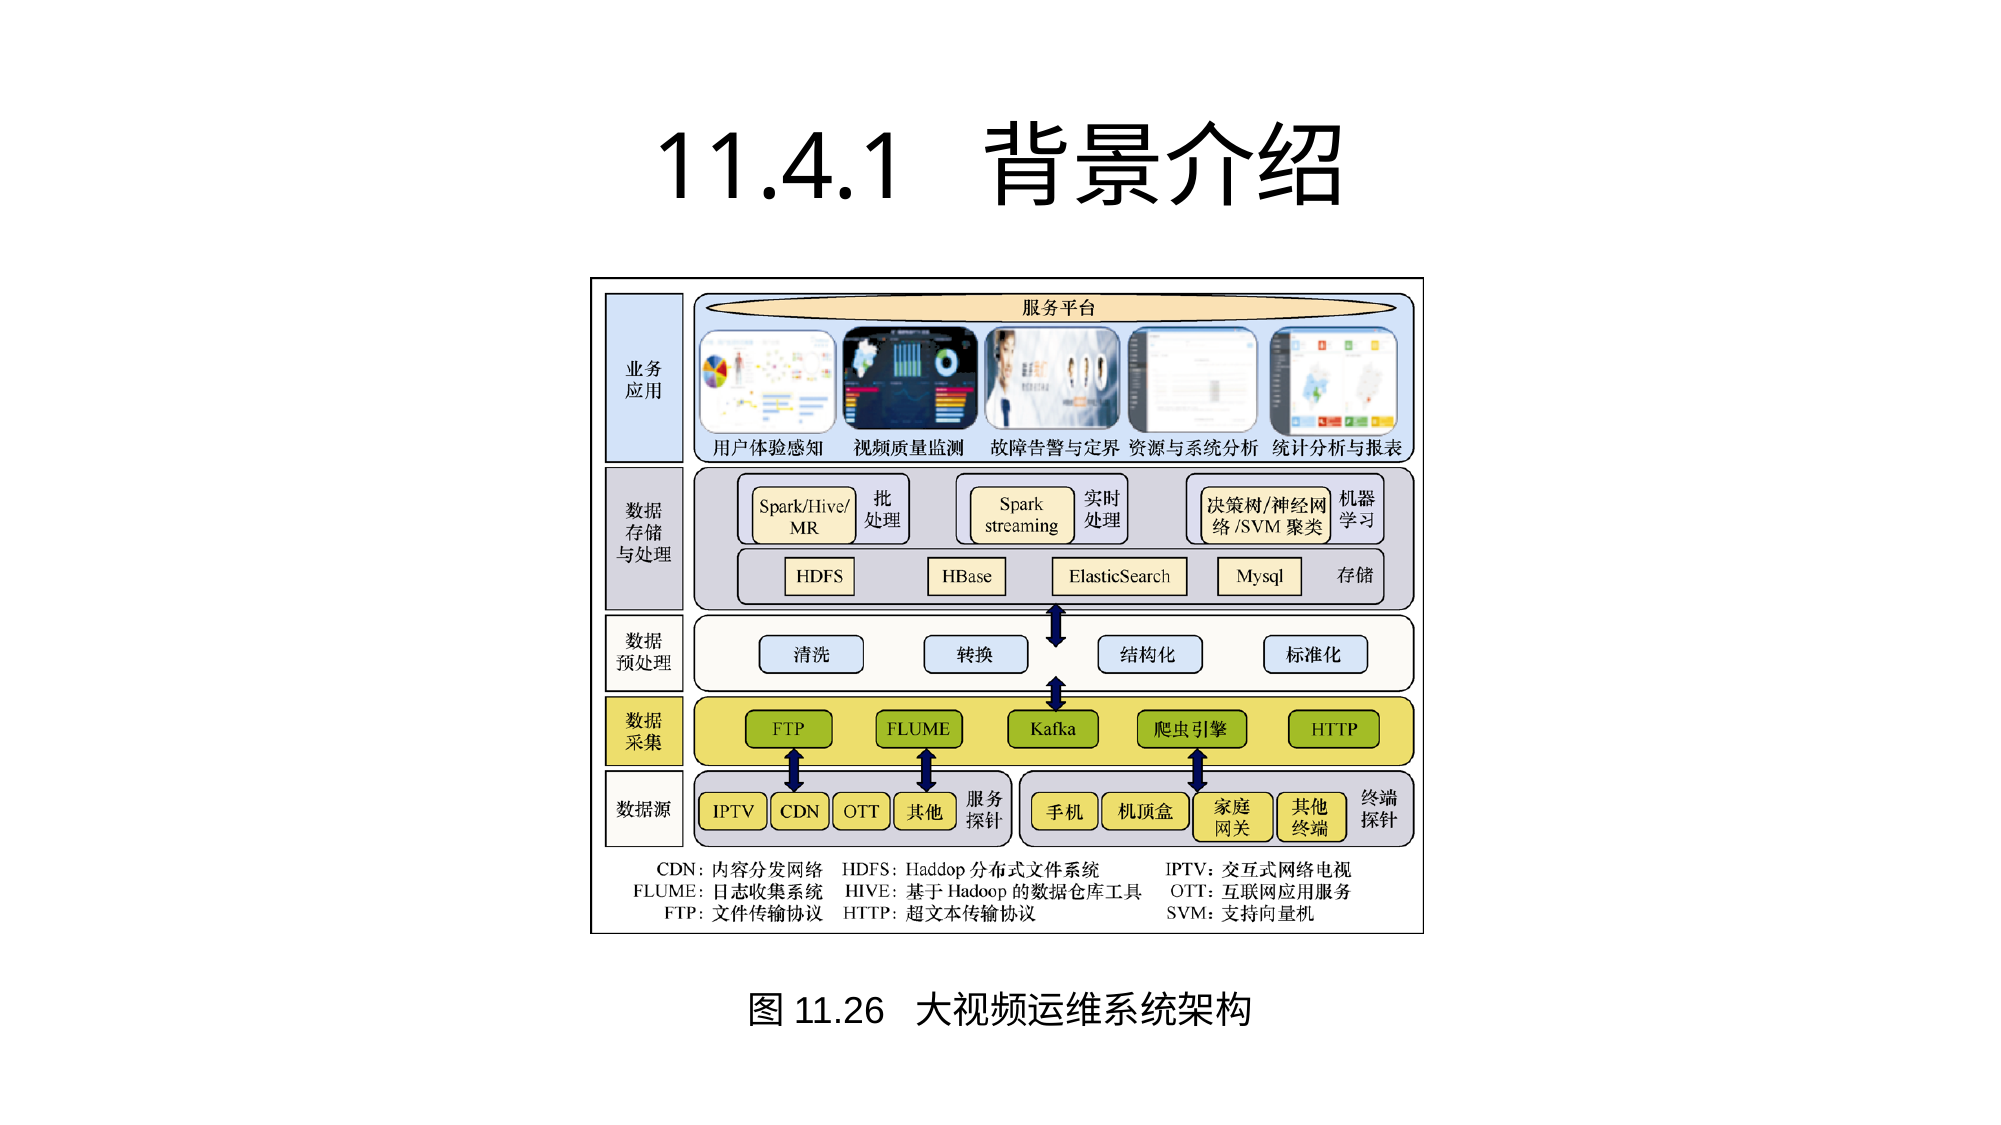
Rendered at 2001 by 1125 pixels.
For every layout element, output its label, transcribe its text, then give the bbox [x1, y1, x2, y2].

title 11.4.1 背景介绍 [137, 59, 1863, 278]
text_box 图11.26 大视频运维系统架构 [732, 994, 1268, 1039]
picture [590, 277, 1424, 934]
